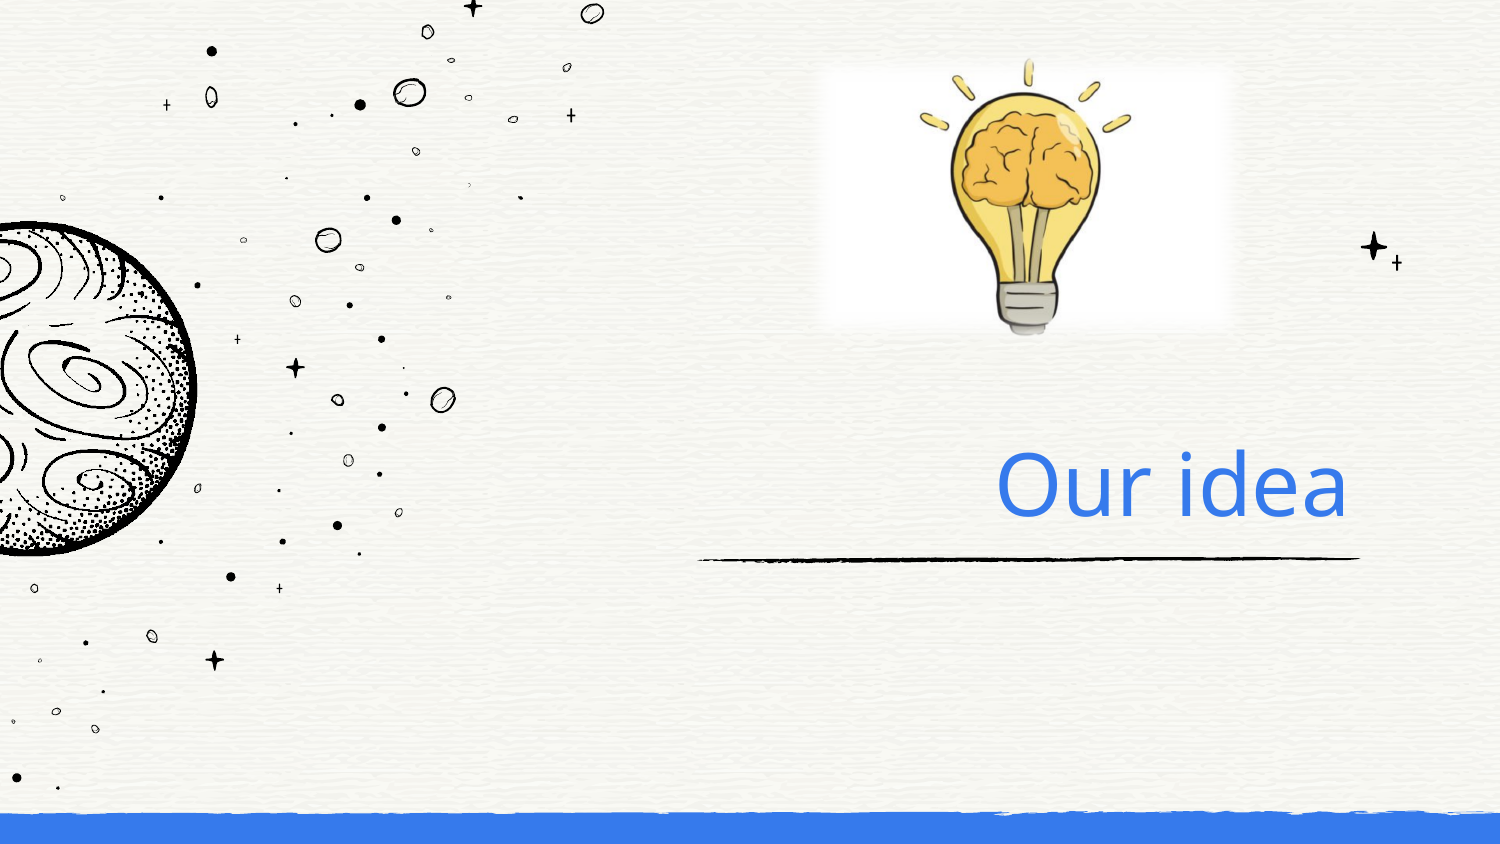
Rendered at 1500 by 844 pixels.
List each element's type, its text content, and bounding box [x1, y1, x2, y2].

text_box [697, 556, 1361, 564]
title Our idea [587, 408, 1366, 550]
picture [0, 0, 1500, 815]
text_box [1360, 231, 1402, 271]
